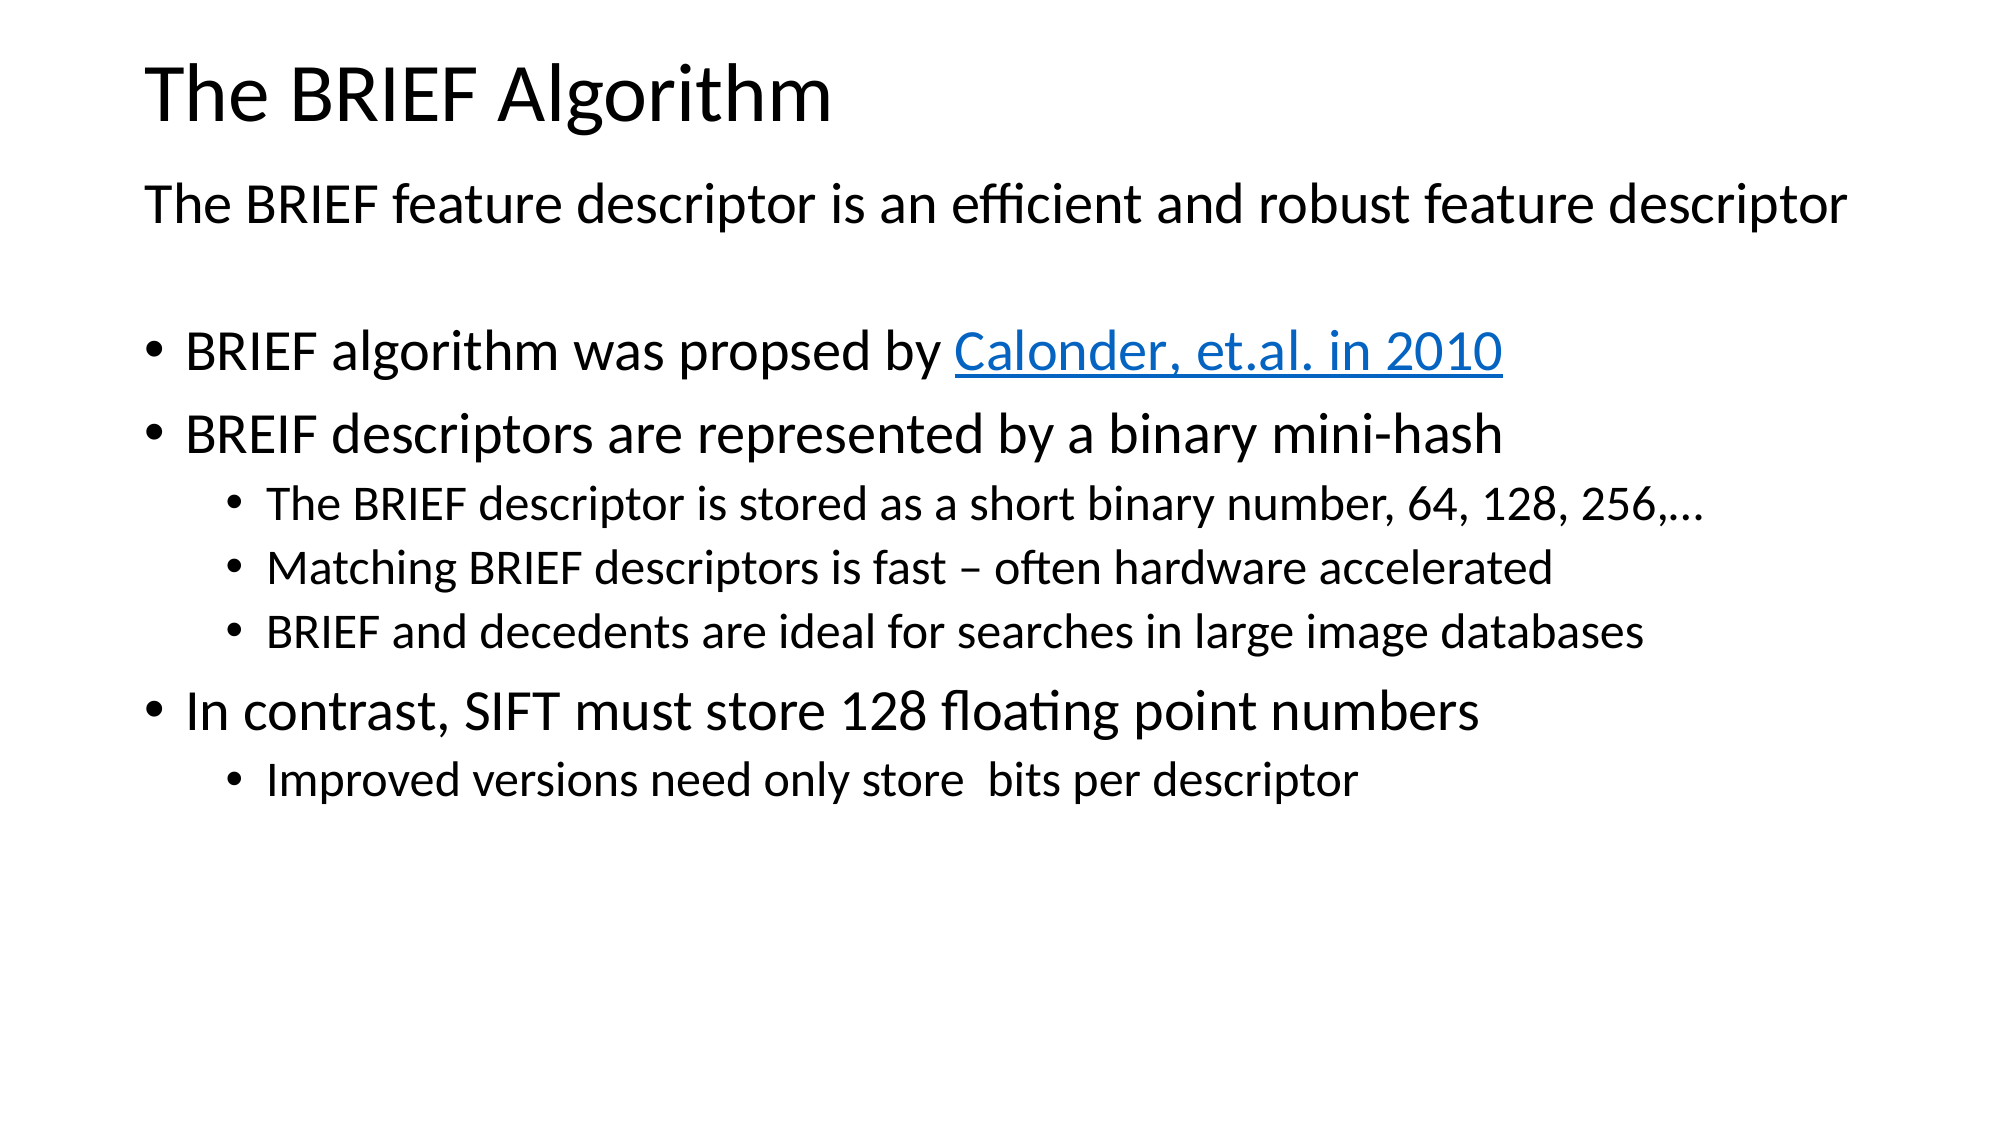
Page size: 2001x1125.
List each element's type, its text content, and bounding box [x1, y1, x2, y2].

title The BRIEF Algorithm [129, 22, 1855, 166]
